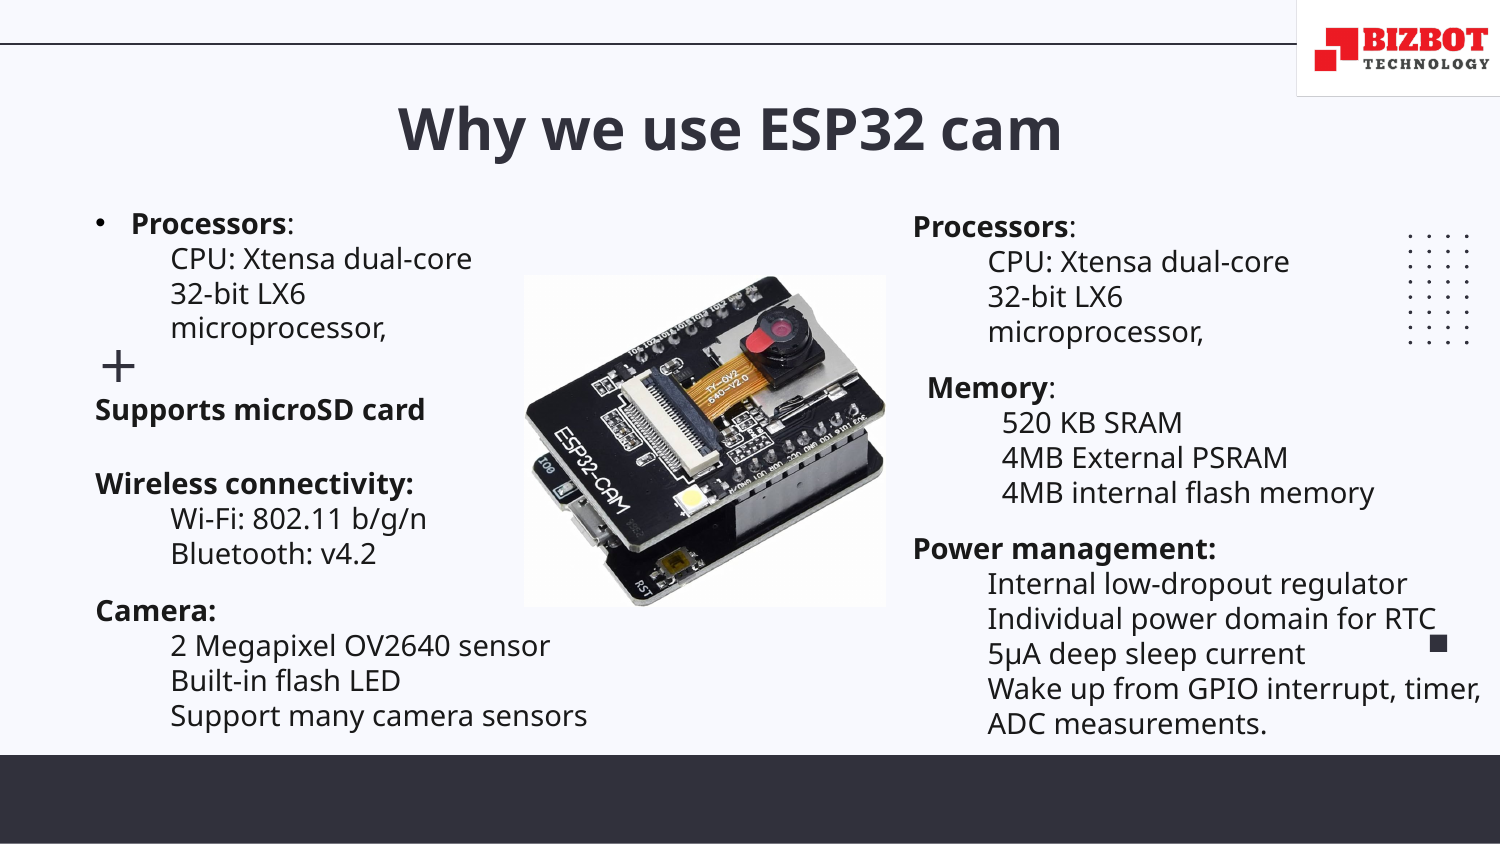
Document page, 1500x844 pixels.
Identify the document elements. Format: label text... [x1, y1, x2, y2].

text_box Camera: 2 Megapixel OV2640 sensor Built-in flash LED Support many camera sensors [80, 585, 684, 775]
text_box Processors: CPU: Xtensa dual-core 32-bit LX6 microprocessor, [80, 197, 493, 353]
picture [524, 275, 887, 608]
picture [1309, 0, 1495, 142]
text_box Wireless connectivity: Wi-Fi: 802.11 b/g/n Bluetooth: v4.2 [80, 469, 493, 578]
title Why we use ESP32 cam [125, 76, 1338, 172]
text_box Power management: Internal low-dropout regulator Individual power domain for RTC 5μA deep sleep current Wake up from GPIO interrupt, timer, ADC measurements. [897, 522, 1500, 748]
text_box Processors: CPU: Xtensa dual-core 32-bit LX6 microprocessor, [897, 201, 1310, 356]
text_box [1296, 0, 1304, 97]
text_box Memory: 520 KB SRAM 4MB External PSRAM 4MB internal flash memory [912, 362, 1393, 517]
text_box Supports microSD card [80, 383, 519, 469]
